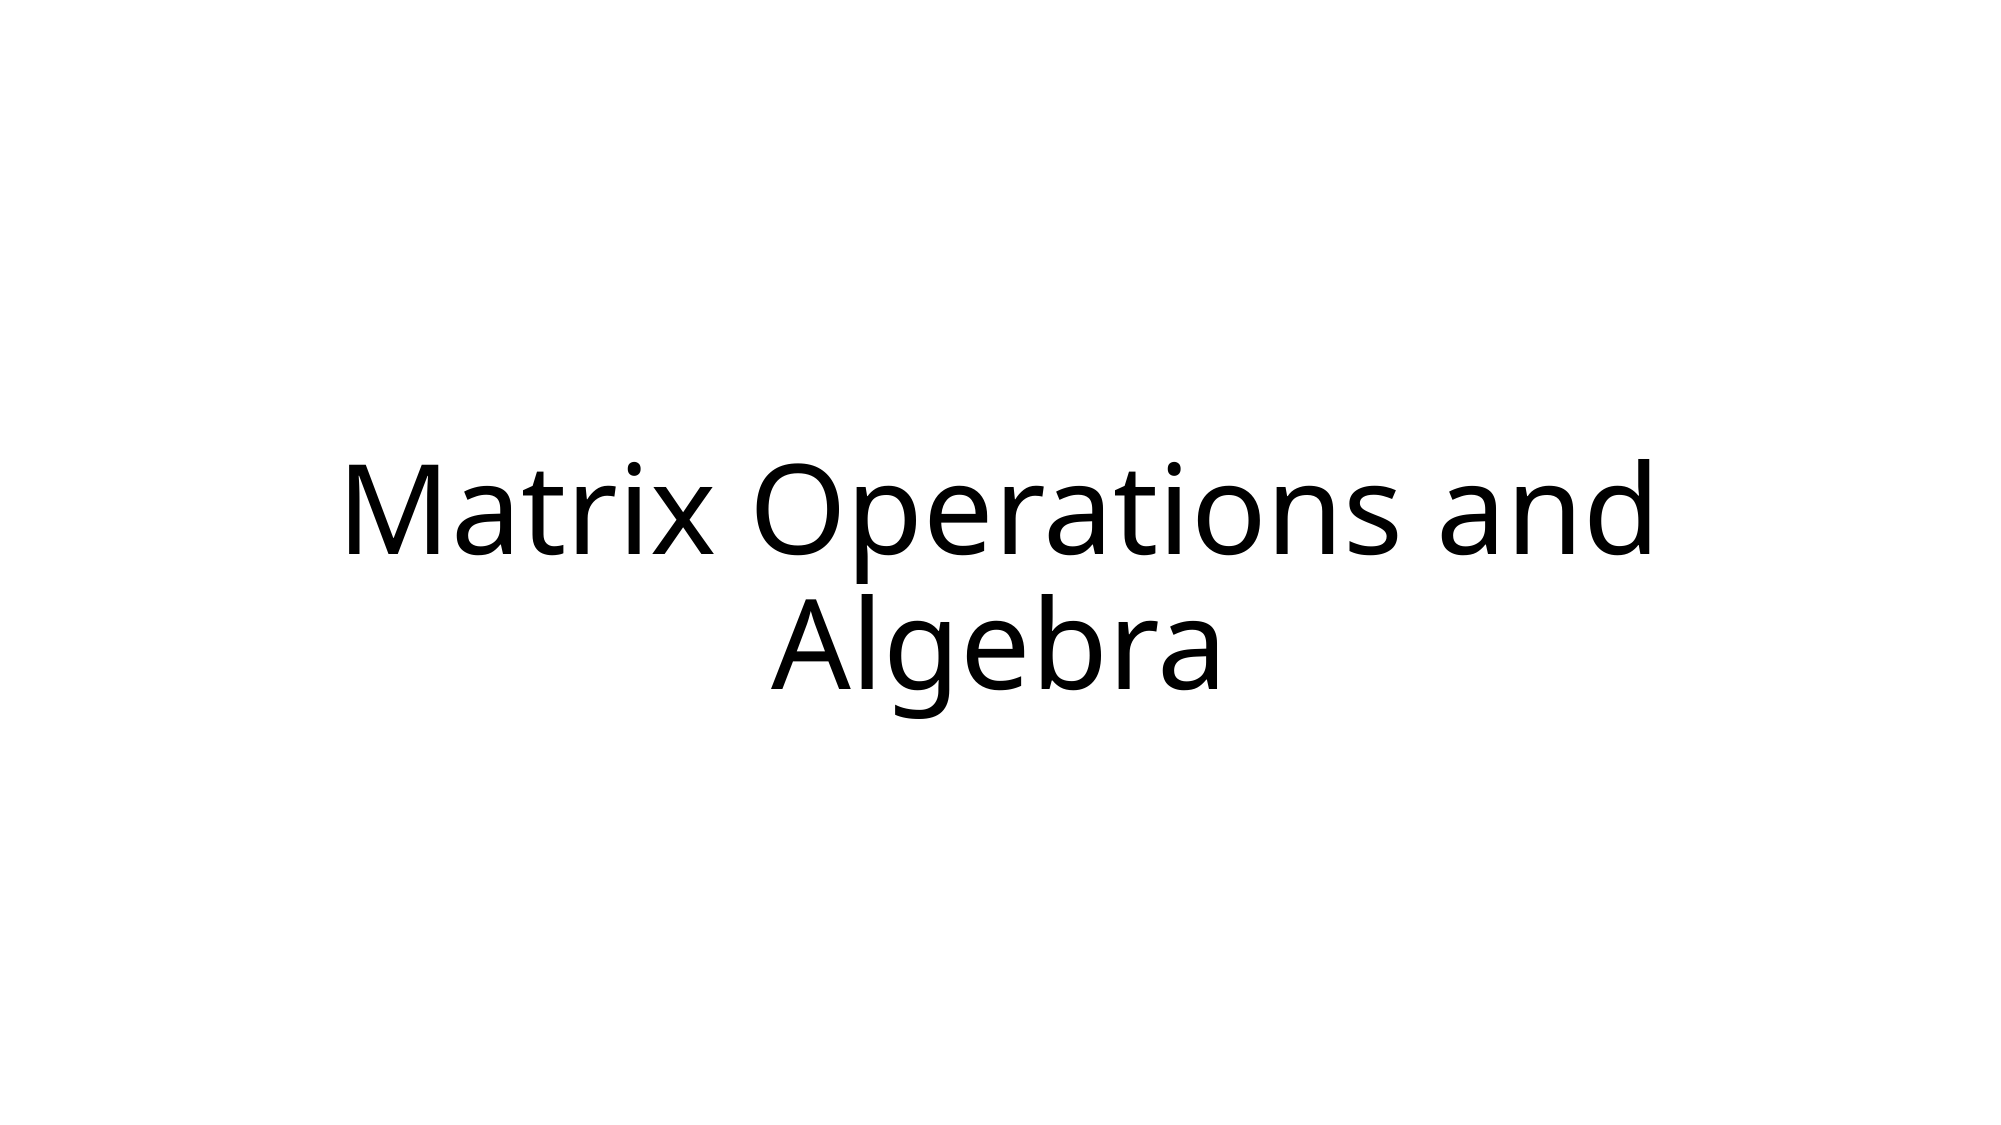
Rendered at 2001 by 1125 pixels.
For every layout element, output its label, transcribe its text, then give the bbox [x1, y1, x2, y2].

title Matrix Operations and Algebra [249, 332, 1750, 725]
